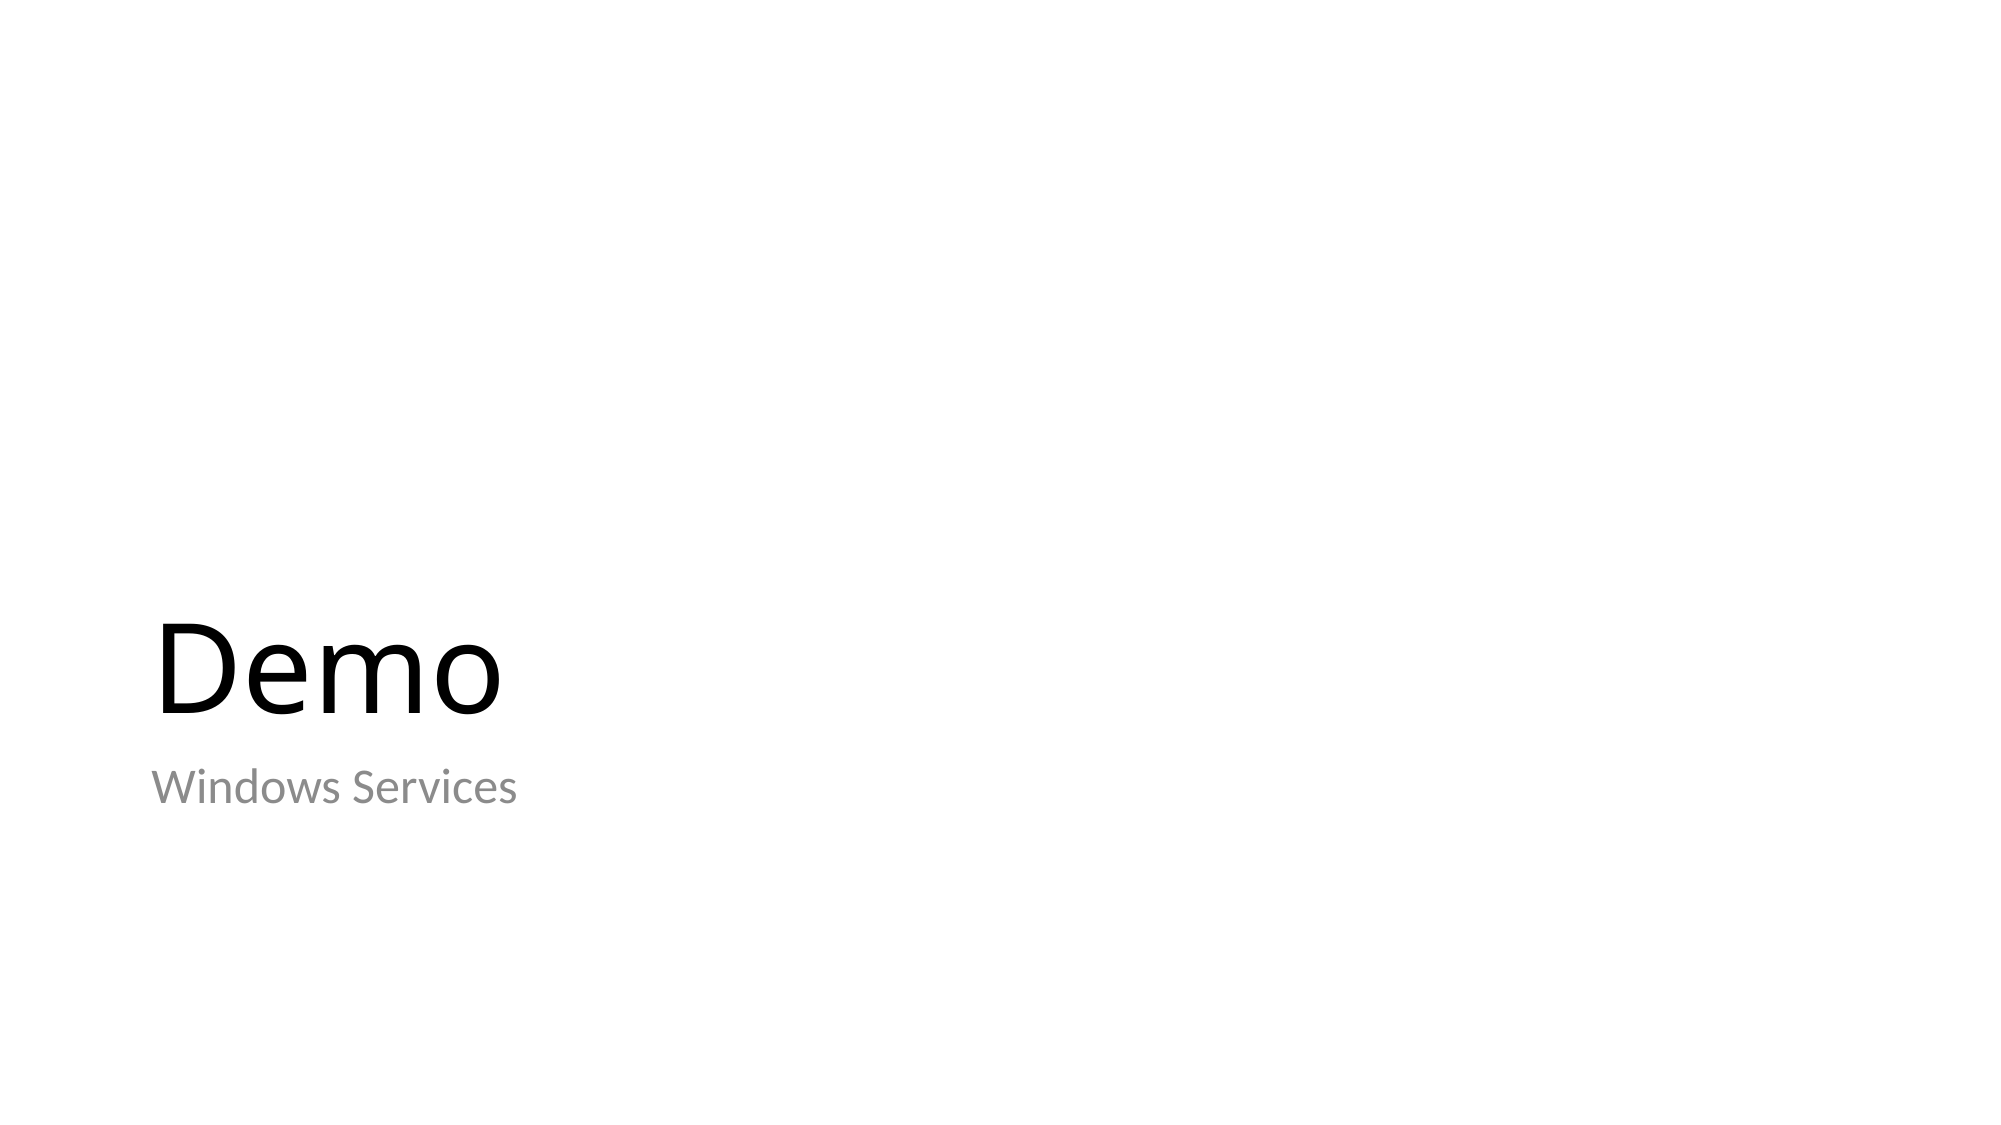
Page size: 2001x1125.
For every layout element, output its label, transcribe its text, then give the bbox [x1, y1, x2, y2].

list Windows Services [136, 752, 1862, 999]
title Demo [136, 280, 1862, 749]
